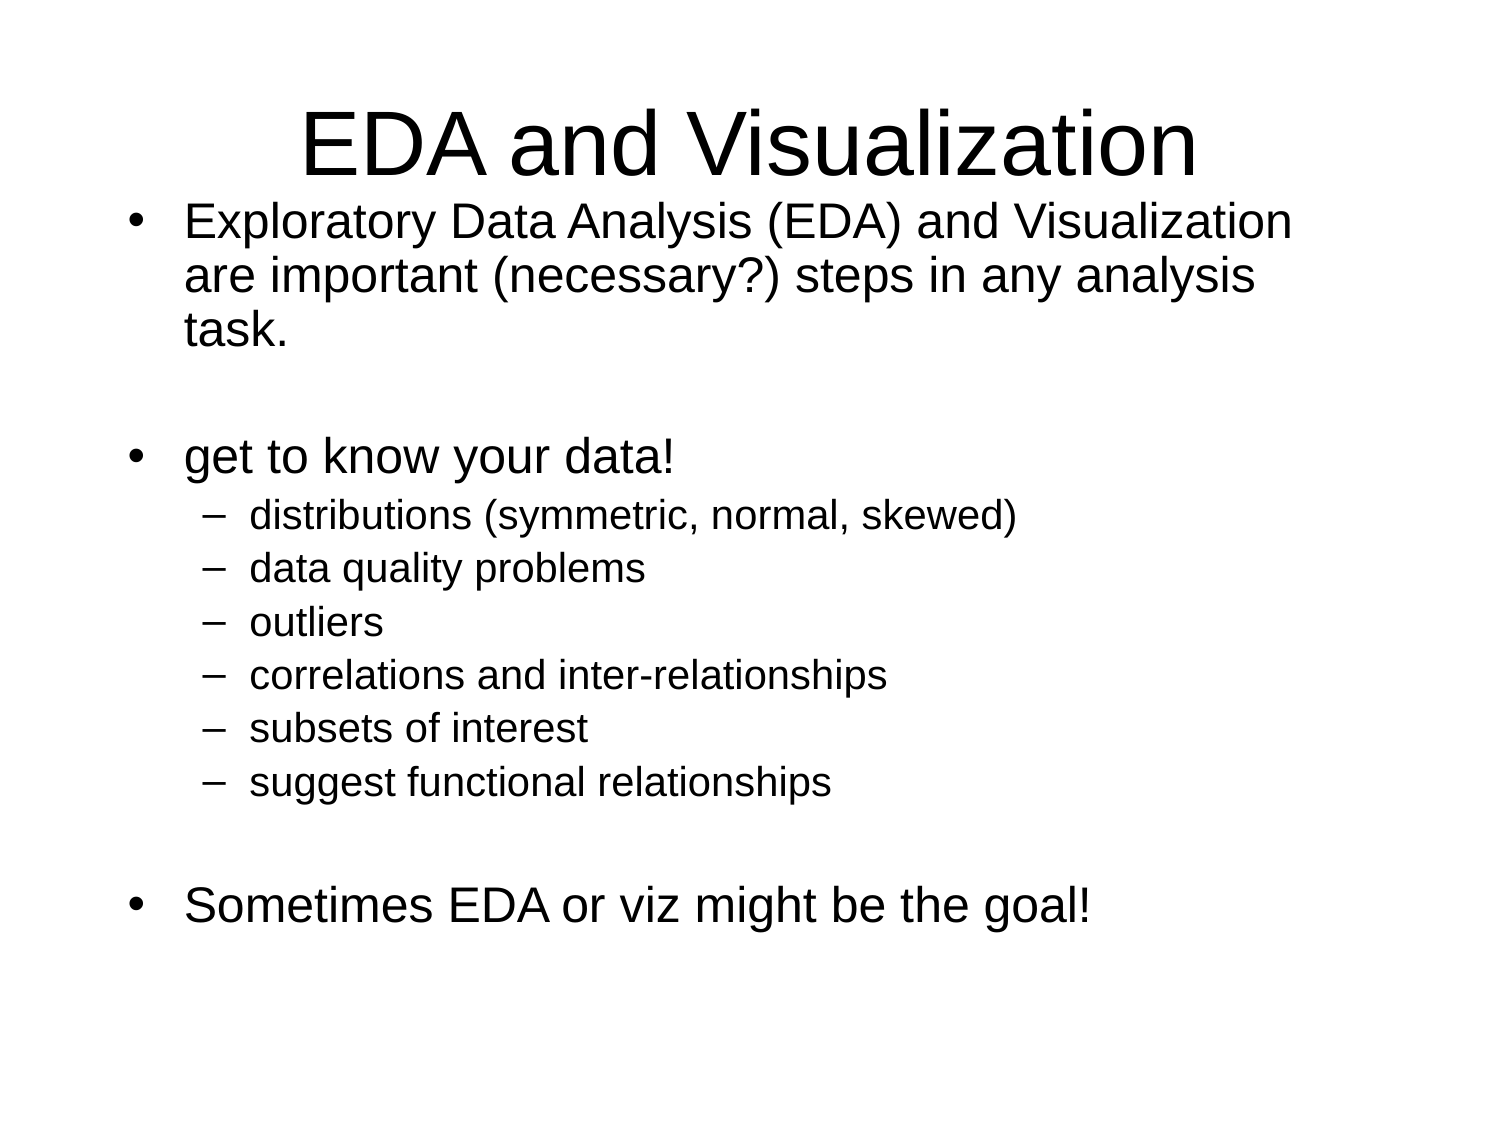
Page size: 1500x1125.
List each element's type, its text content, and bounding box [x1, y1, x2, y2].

title EDA and Visualization [75, 45, 1425, 233]
list Exploratory Data Analysis (EDA) and Visualization are important (necessary?) steps in any analysis task. get to know your data! distributions (symmetric, normal, skewed) data quality problems outliers correlations and inter-relationships subsets of interest suggest functional relationships Sometimes EDA or viz might be the goal! [112, 187, 1388, 1050]
